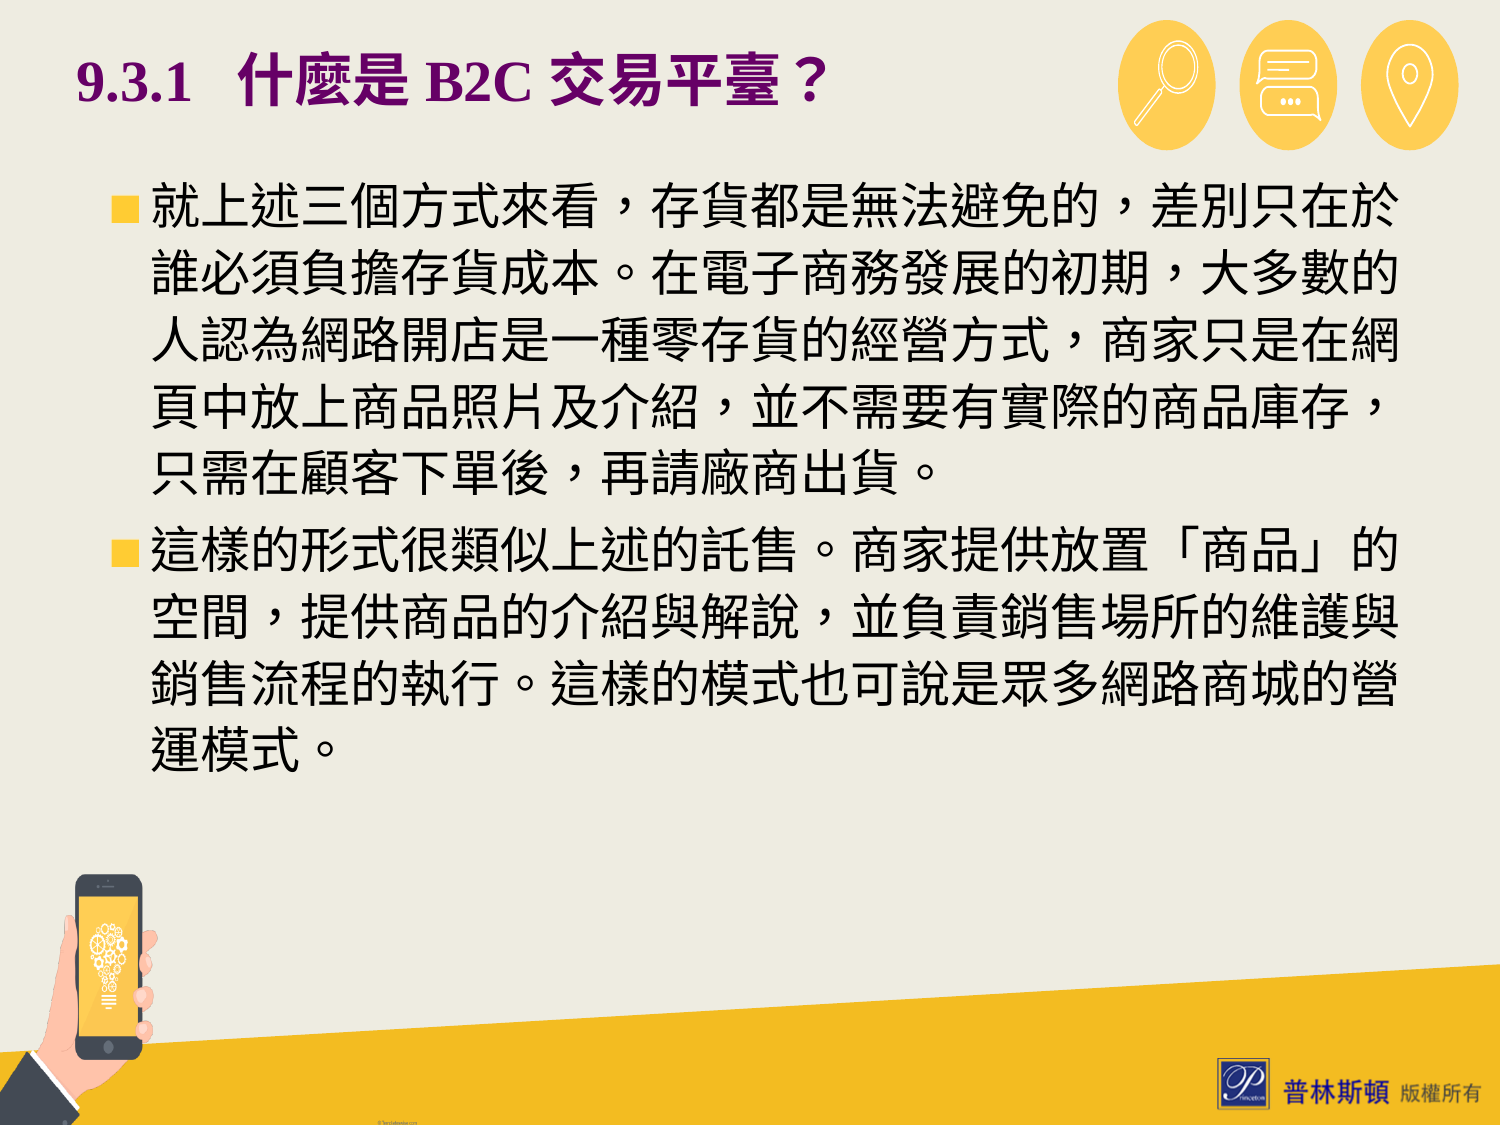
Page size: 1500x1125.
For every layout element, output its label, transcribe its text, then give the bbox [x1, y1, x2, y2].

picture [103, 531, 139, 567]
picture [0, 811, 420, 1125]
picture [103, 187, 139, 223]
list 就上述三個方式來看，存貨都是無法避免的，差別只在於誰必須負擔存貨成本。在電子商務發展的初期，大多數的人認為網路開店是一種零存貨的經營方式，商家只是在網頁中放上商品照片及介紹，並不需要有實際的商品庫存，只需在顧客下單後，再請廠商出貨。 這樣的形式很類似上述的託售。商家提供放置「商品」的空間，提供商品的介紹與解說，並負責銷售場所的維護與銷售流程的執行。這樣的模式也可說是眾多網路商城的營運模式。 [76, 160, 1459, 1059]
picture [1217, 1058, 1500, 1125]
title 9.3.1 什麼是B2C交易平臺？ [76, 19, 1459, 114]
